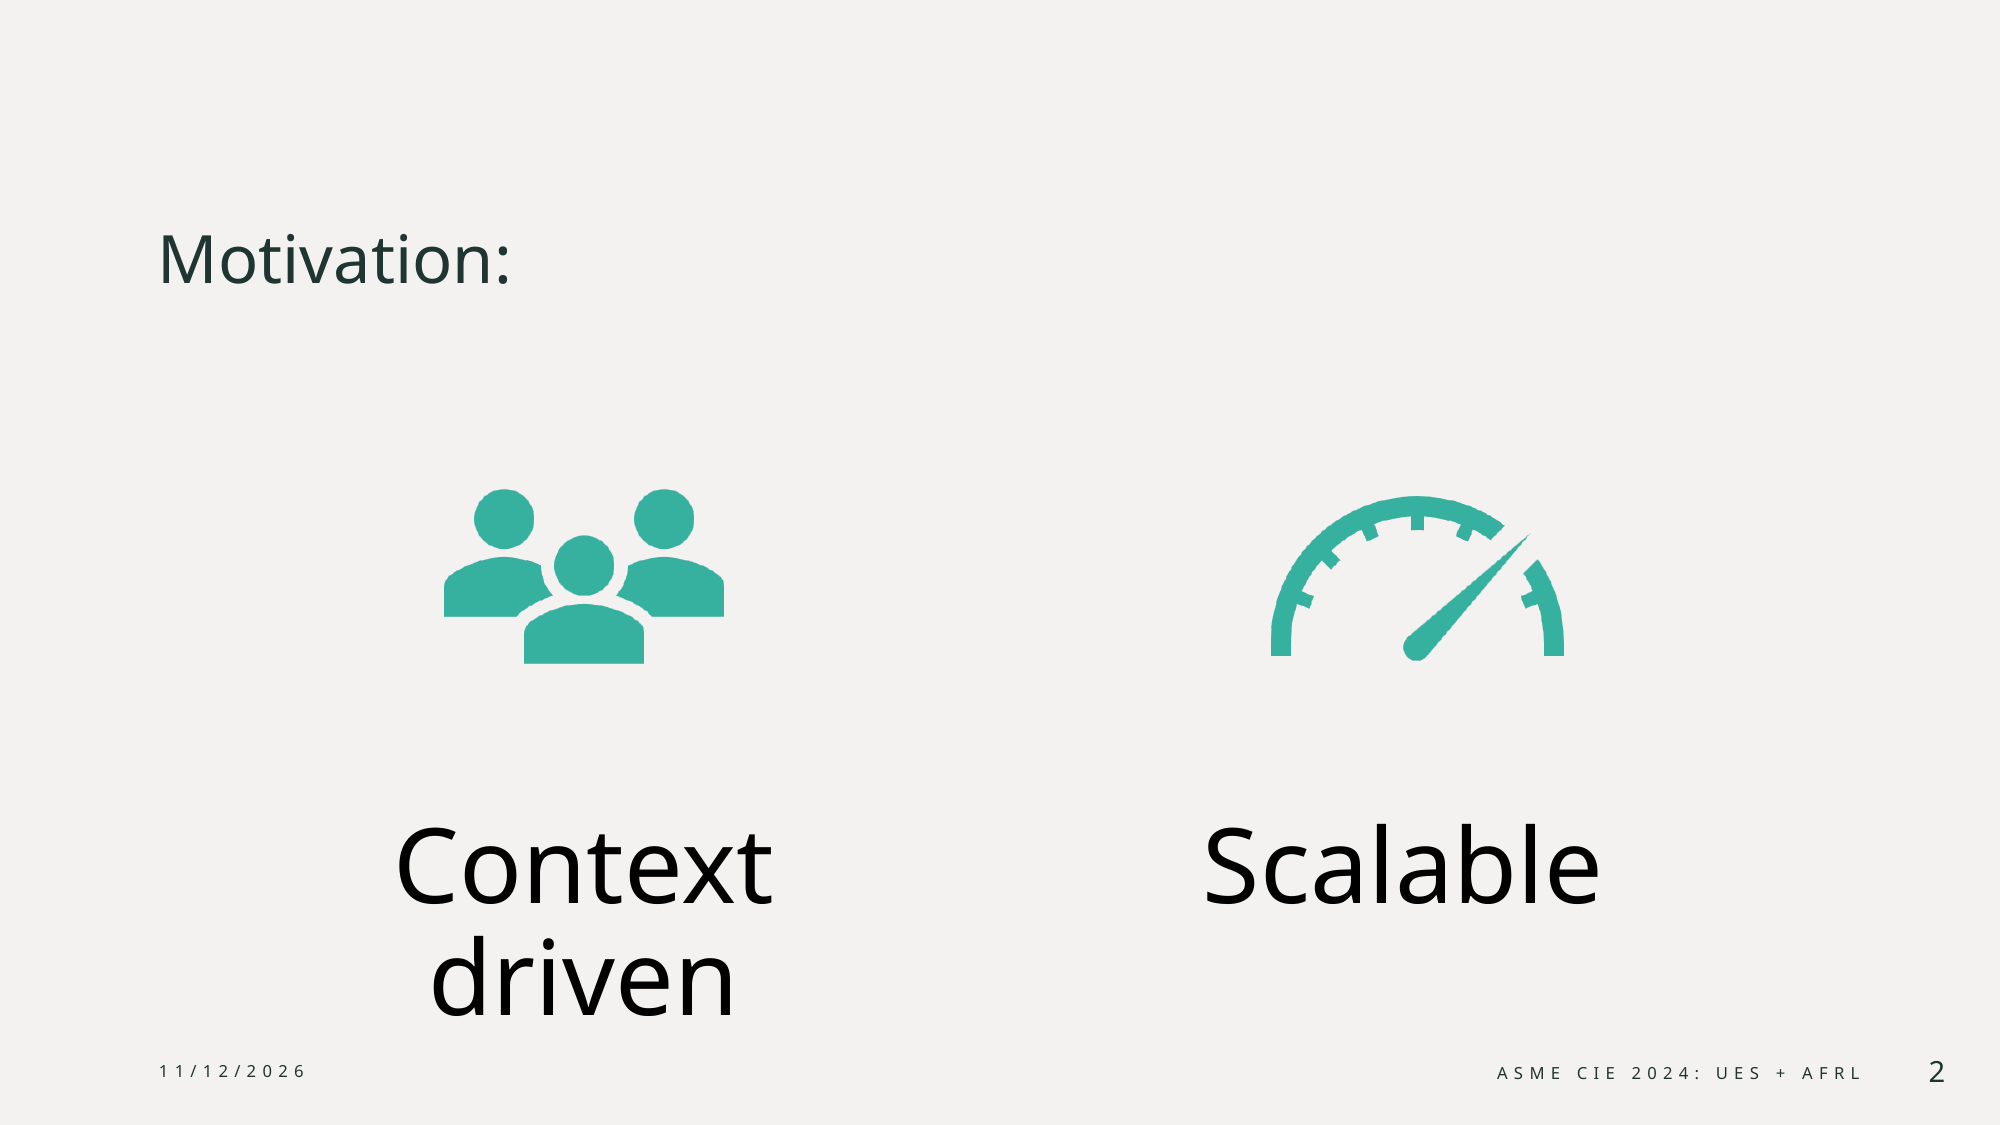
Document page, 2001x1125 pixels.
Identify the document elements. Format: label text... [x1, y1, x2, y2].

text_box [143, 353, 1858, 995]
text_box Motivation: [142, 96, 1858, 305]
footer ASME CIE 2024: UES + AFRL [1170, 1042, 1875, 1103]
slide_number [143, 1042, 594, 1103]
slide_number 2 [1875, 1042, 1961, 1103]
